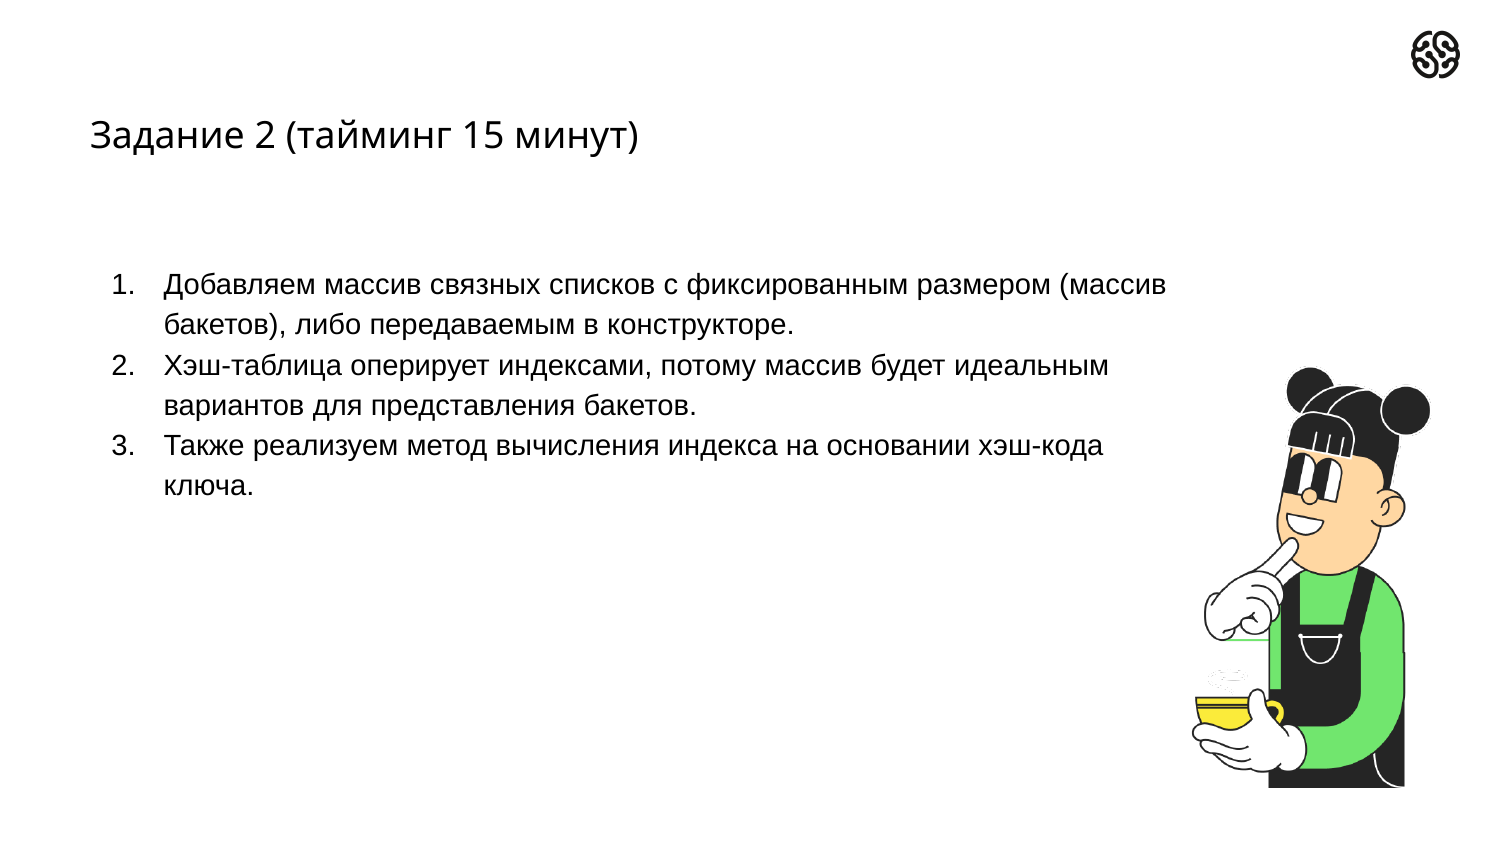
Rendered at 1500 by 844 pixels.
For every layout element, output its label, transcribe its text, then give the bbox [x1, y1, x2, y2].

picture [1413, 30, 1460, 79]
subtitle Добавляем массив связных списков с фиксированным размером (массив бакетов), либо передаваемым в конструкторе. Хэш-таблица оперирует индексами, потому массив будет идеальным вариантов для представления бакетов. Также реализуем метод вычисления индекса на основании хэш-кода ключа. [88, 136, 1187, 626]
picture [1185, 361, 1436, 789]
title Задание 2 (тайминг 15 минут) [90, 15, 1413, 157]
